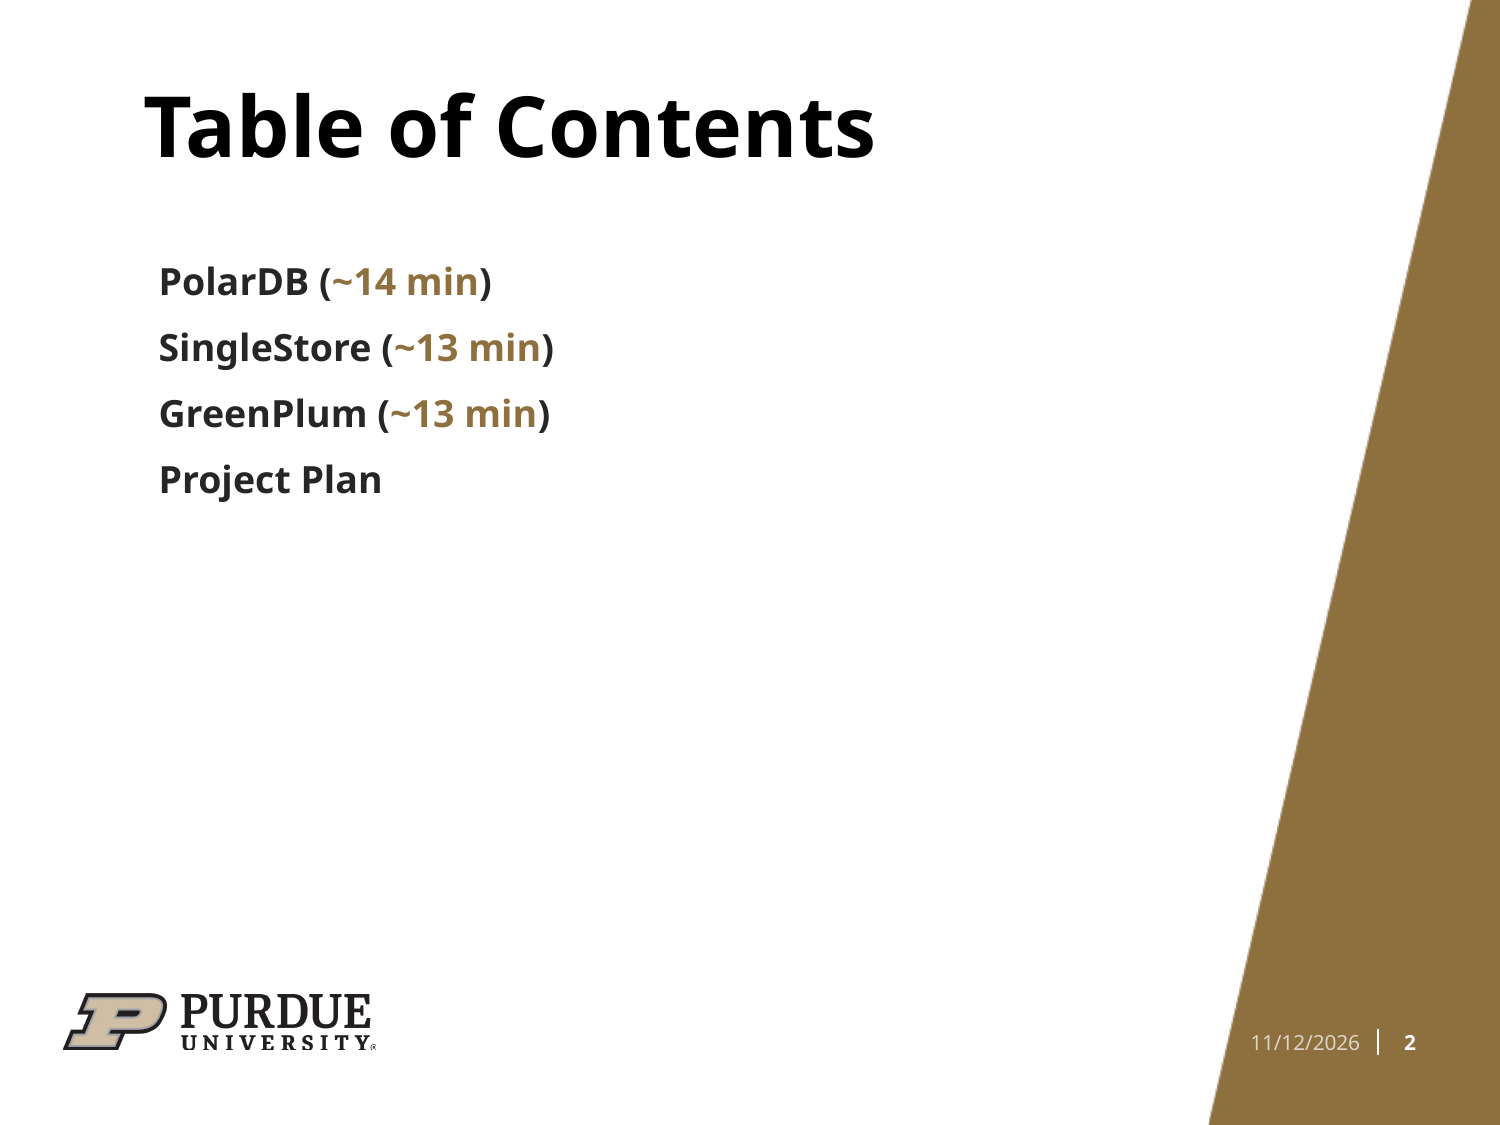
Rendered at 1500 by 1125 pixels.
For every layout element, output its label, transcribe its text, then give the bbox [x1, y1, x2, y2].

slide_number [1234, 1017, 1375, 1071]
title Table of Contents [140, 81, 1183, 181]
slide_number 2 [1380, 1013, 1441, 1074]
subtitle PolarDB (~14 min) SingleStore (~13 min) GreenPlum (~13 min) Project Plan [143, 250, 992, 874]
